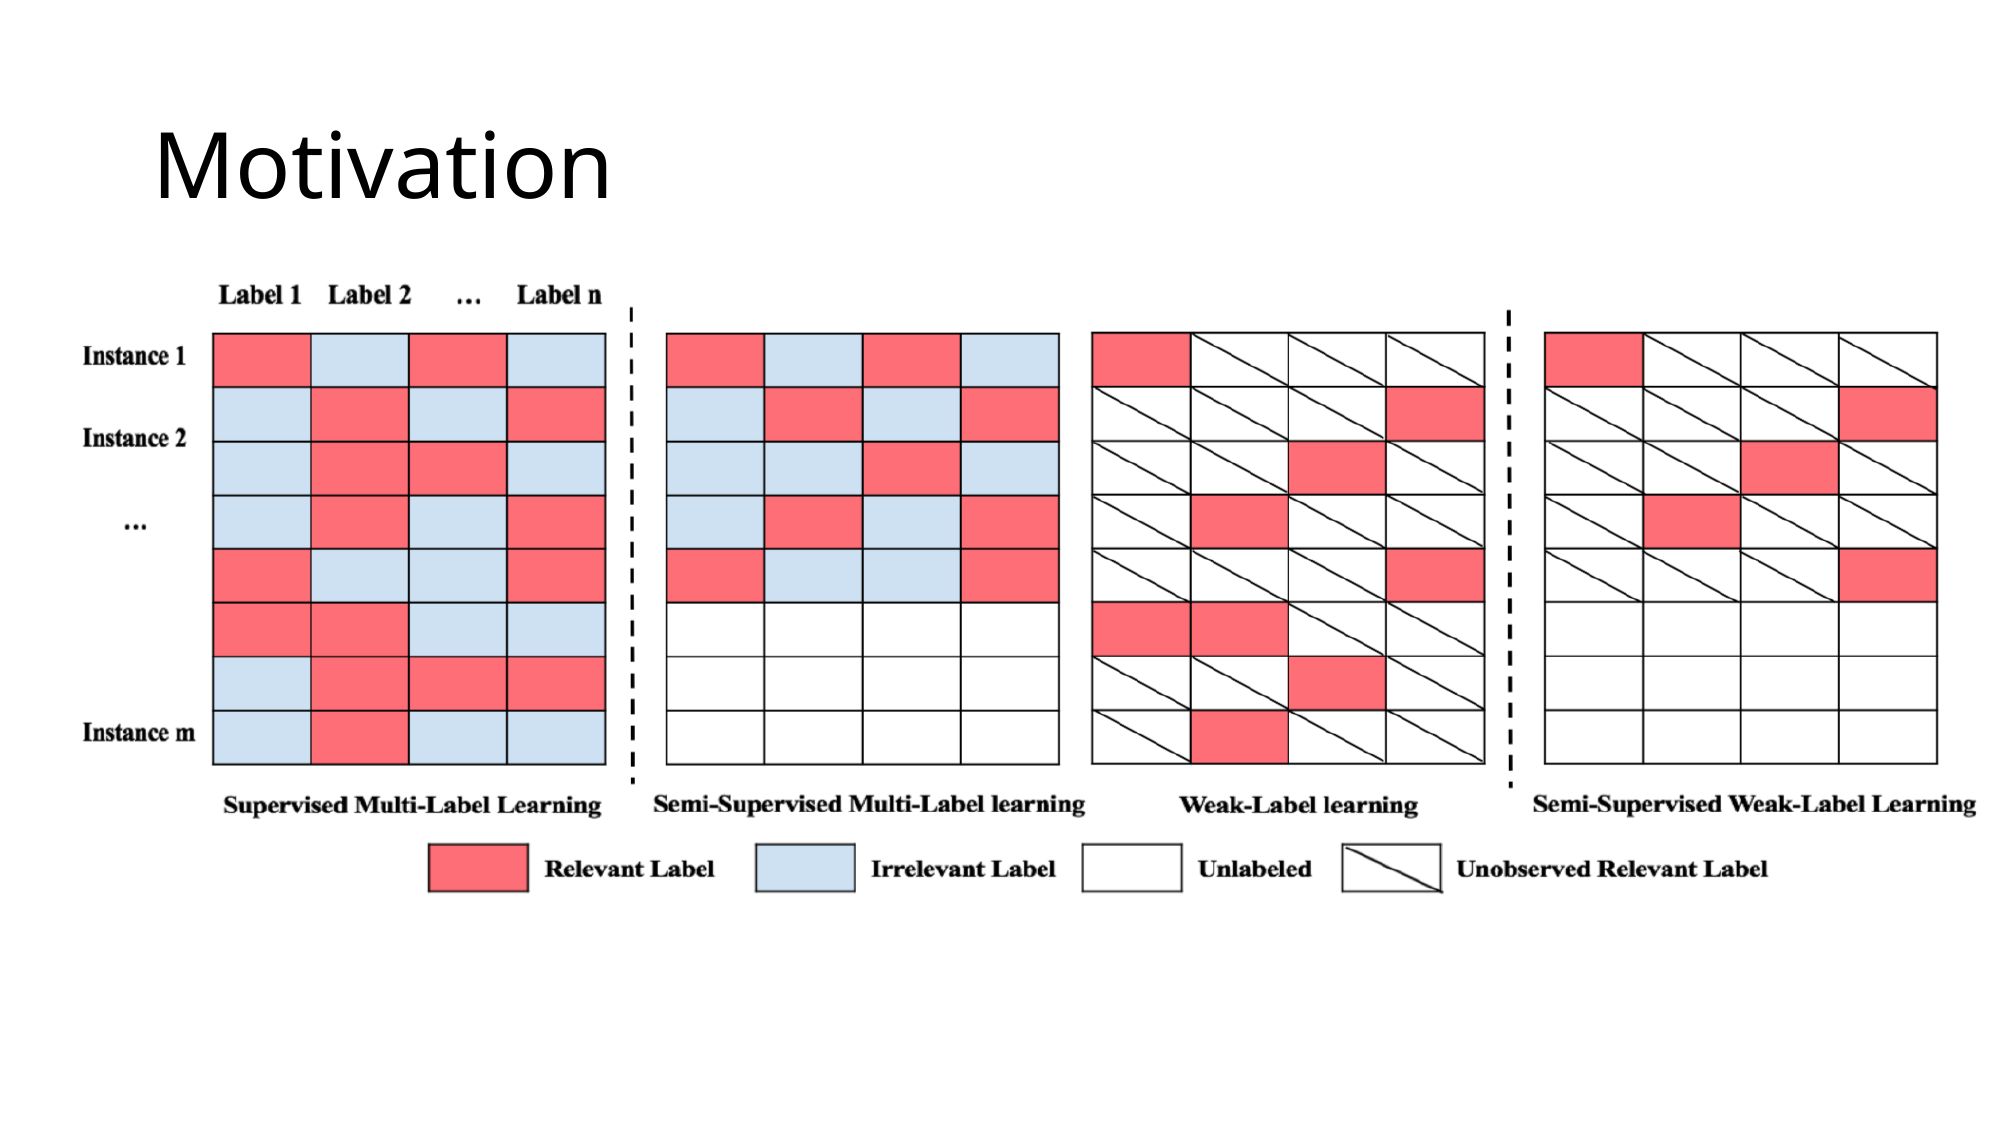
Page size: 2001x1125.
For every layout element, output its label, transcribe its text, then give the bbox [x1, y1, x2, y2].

picture [66, 250, 1984, 908]
title Motivation [137, 59, 1863, 250]
